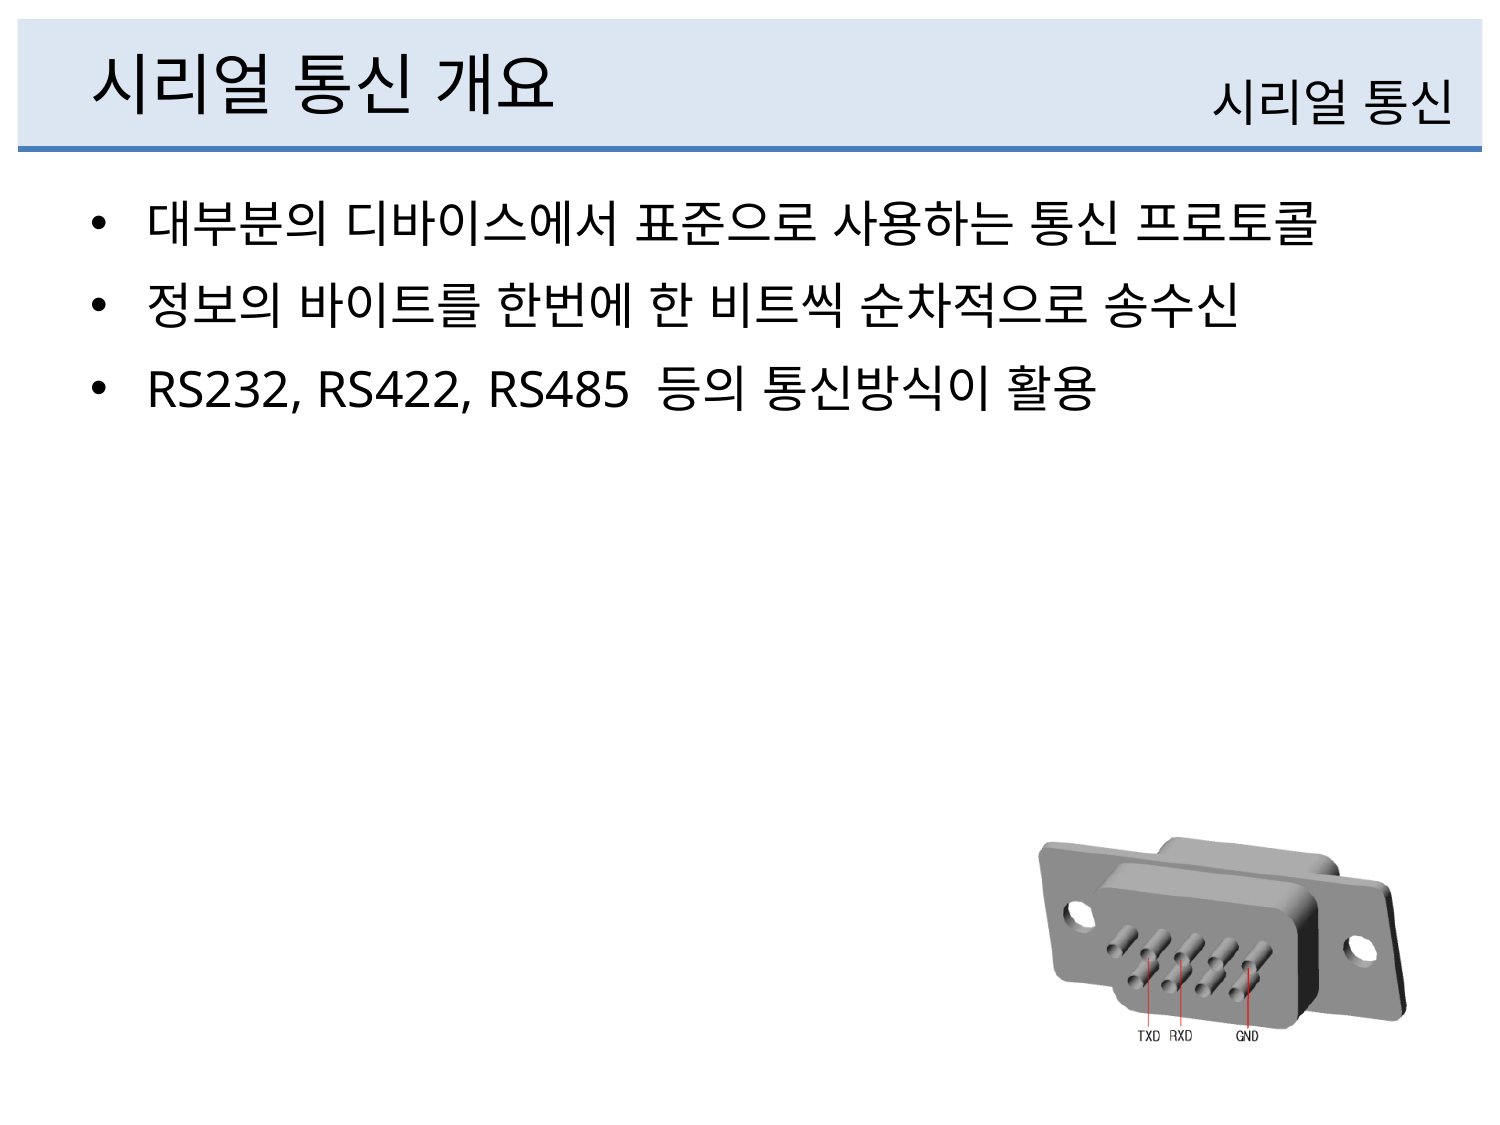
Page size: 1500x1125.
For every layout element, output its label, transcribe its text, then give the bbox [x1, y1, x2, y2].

picture [1021, 810, 1437, 1058]
list 대부분의 디바이스에서 표준으로 사용하는 통신 프로토콜 정보의 바이트를 한번에 한 비트씩 순차적으로 송수신 RS232, RS422, RS485 등의 통신방식이 활용 [75, 184, 1425, 1012]
title 시리얼 통신 개요 [75, 19, 857, 147]
list 시리얼 통신 [903, 64, 1471, 147]
